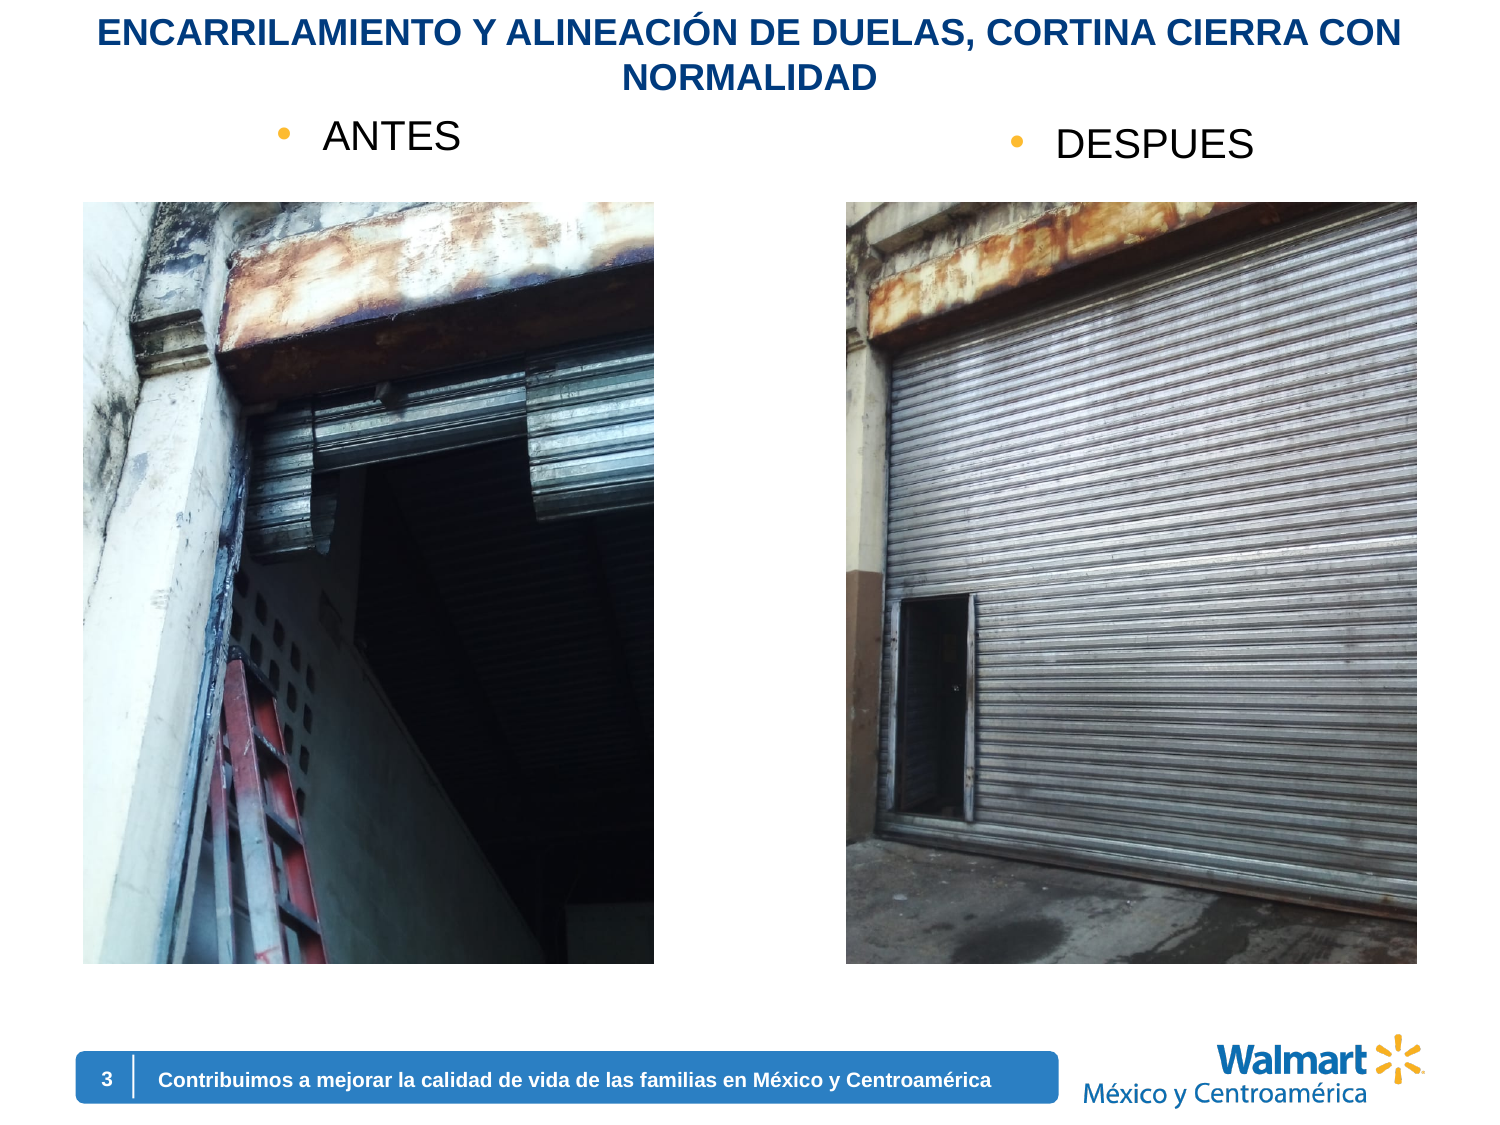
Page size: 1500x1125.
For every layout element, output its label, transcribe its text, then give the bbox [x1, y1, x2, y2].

picture [845, 201, 1418, 964]
text_box ANTES [62, 109, 675, 234]
title ENCARRILAMIENTO Y ALINEACIÓN DE DUELAS, CORTINA CIERRA CON NORMALIDAD [74, 0, 1426, 107]
footer Contribuimos a mejorar la calidad de vida de las familias en México y Centroamérica [142, 1058, 1024, 1093]
picture [1084, 1034, 1425, 1109]
text_box DESPUES [825, 109, 1438, 234]
picture [82, 201, 655, 964]
